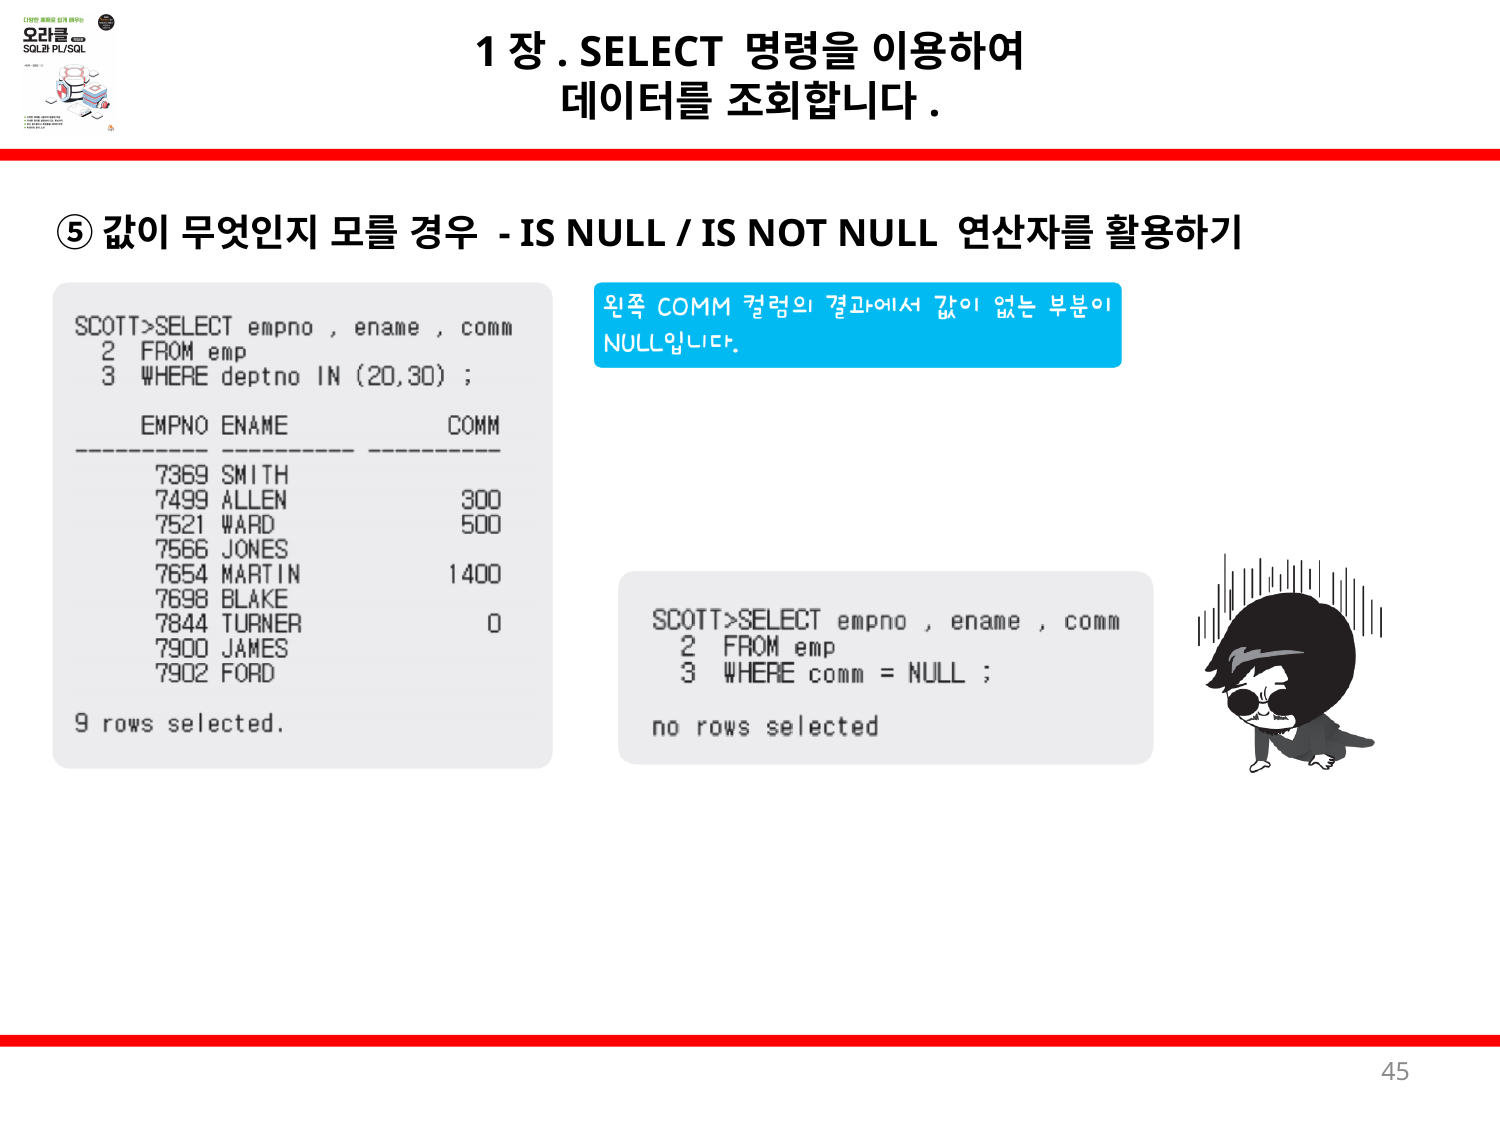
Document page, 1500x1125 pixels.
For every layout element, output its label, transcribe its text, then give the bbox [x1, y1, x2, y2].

text_box ⑤값이 무엇인지 모를 경우 - IS NULL / IS NOT NULL 연산자를 활용하기 [39, 194, 1390, 269]
text_box [0, 1033, 1500, 1049]
text_box [0, 147, 1500, 163]
picture [19, 12, 118, 134]
slide_number 45 [1074, 1042, 1425, 1103]
picture [48, 274, 1418, 789]
text_box 1장. SELECT 명령을 이용하여 데이터를 조회합니다. [252, 0, 1260, 151]
